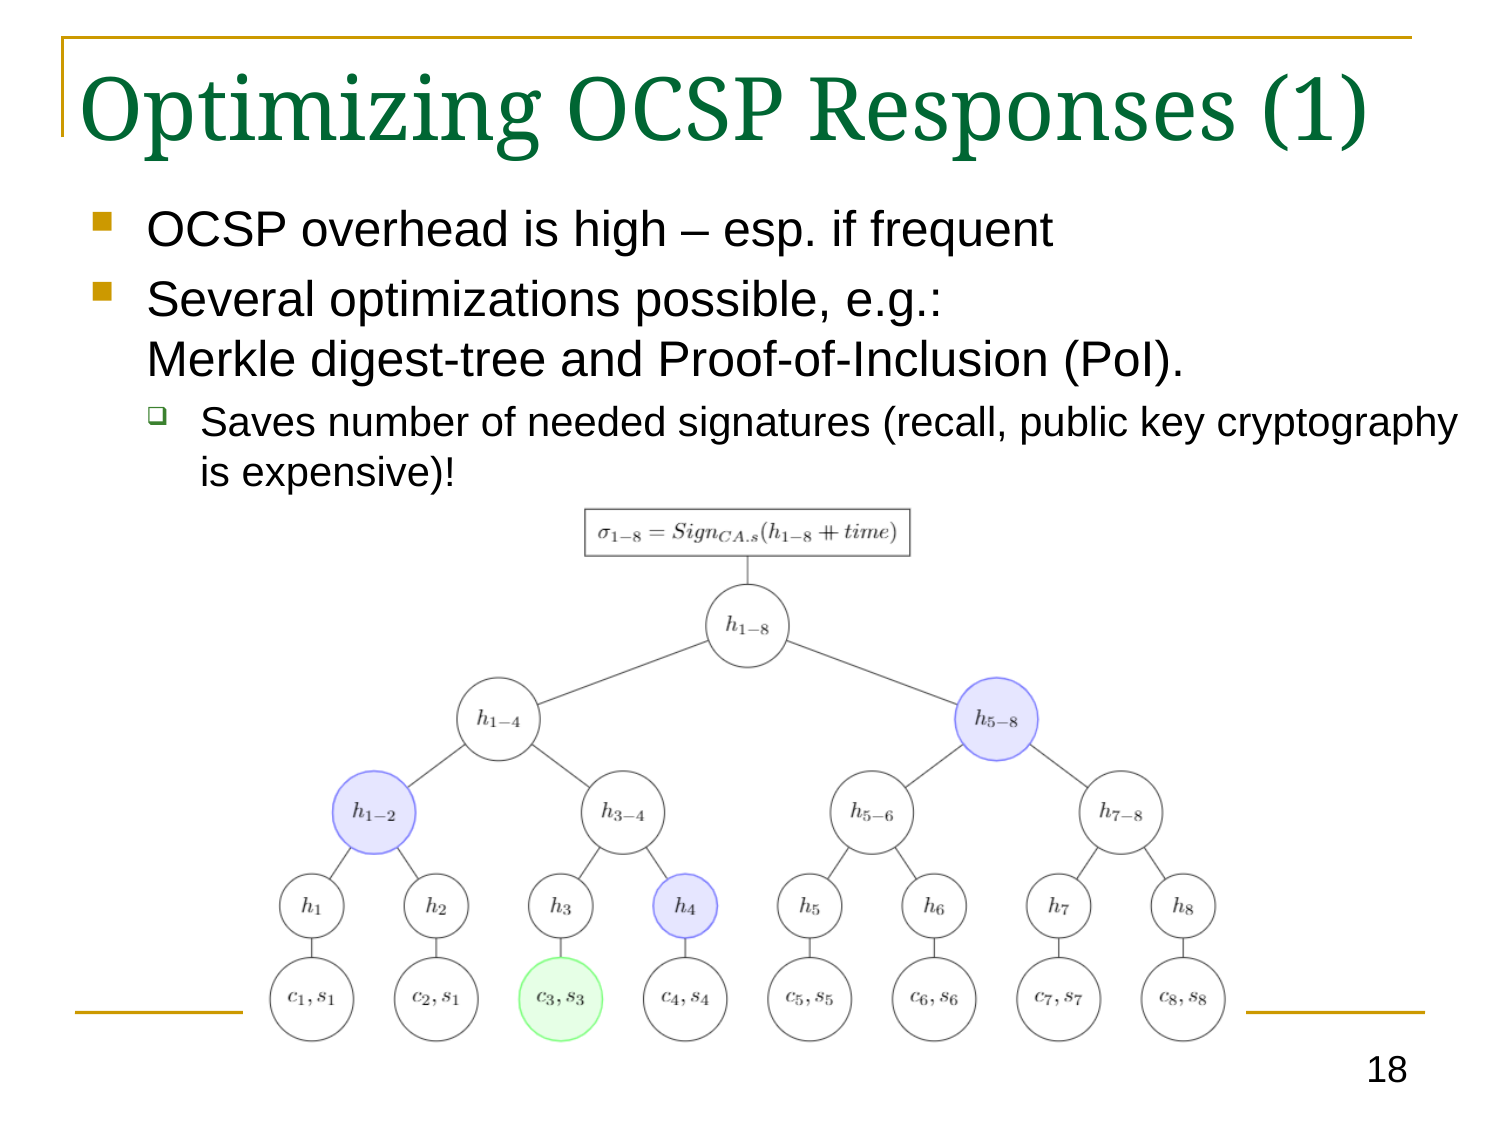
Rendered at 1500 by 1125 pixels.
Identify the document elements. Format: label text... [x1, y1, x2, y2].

title Optimizing OCSP Responses (1) [63, 45, 1425, 174]
list OCSP overhead is high – esp. if frequent Several optimizations possible, e.g.: Merkle digest-tree and Proof-of-Inclusion (PoI). Saves number of needed signatures (recall, public key cryptography is expensive)! [75, 188, 1477, 1006]
picture [242, 495, 1246, 1053]
text_box 18 [1351, 1023, 1424, 1098]
